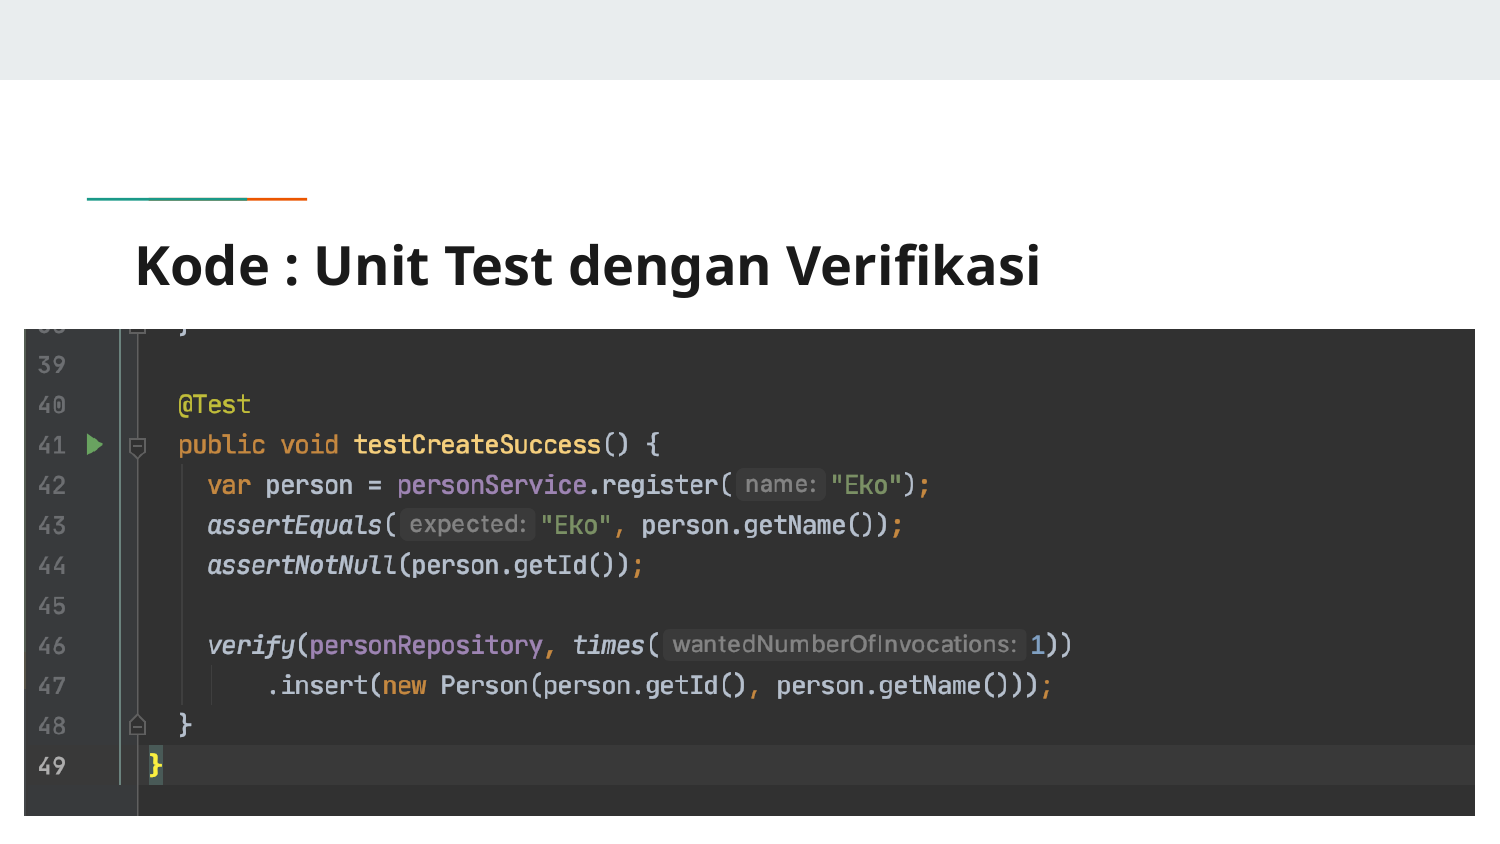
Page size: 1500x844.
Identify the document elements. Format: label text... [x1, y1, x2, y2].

picture [24, 328, 1476, 817]
title Kode : Unit Test dengan Verifikasi [119, 216, 1381, 305]
